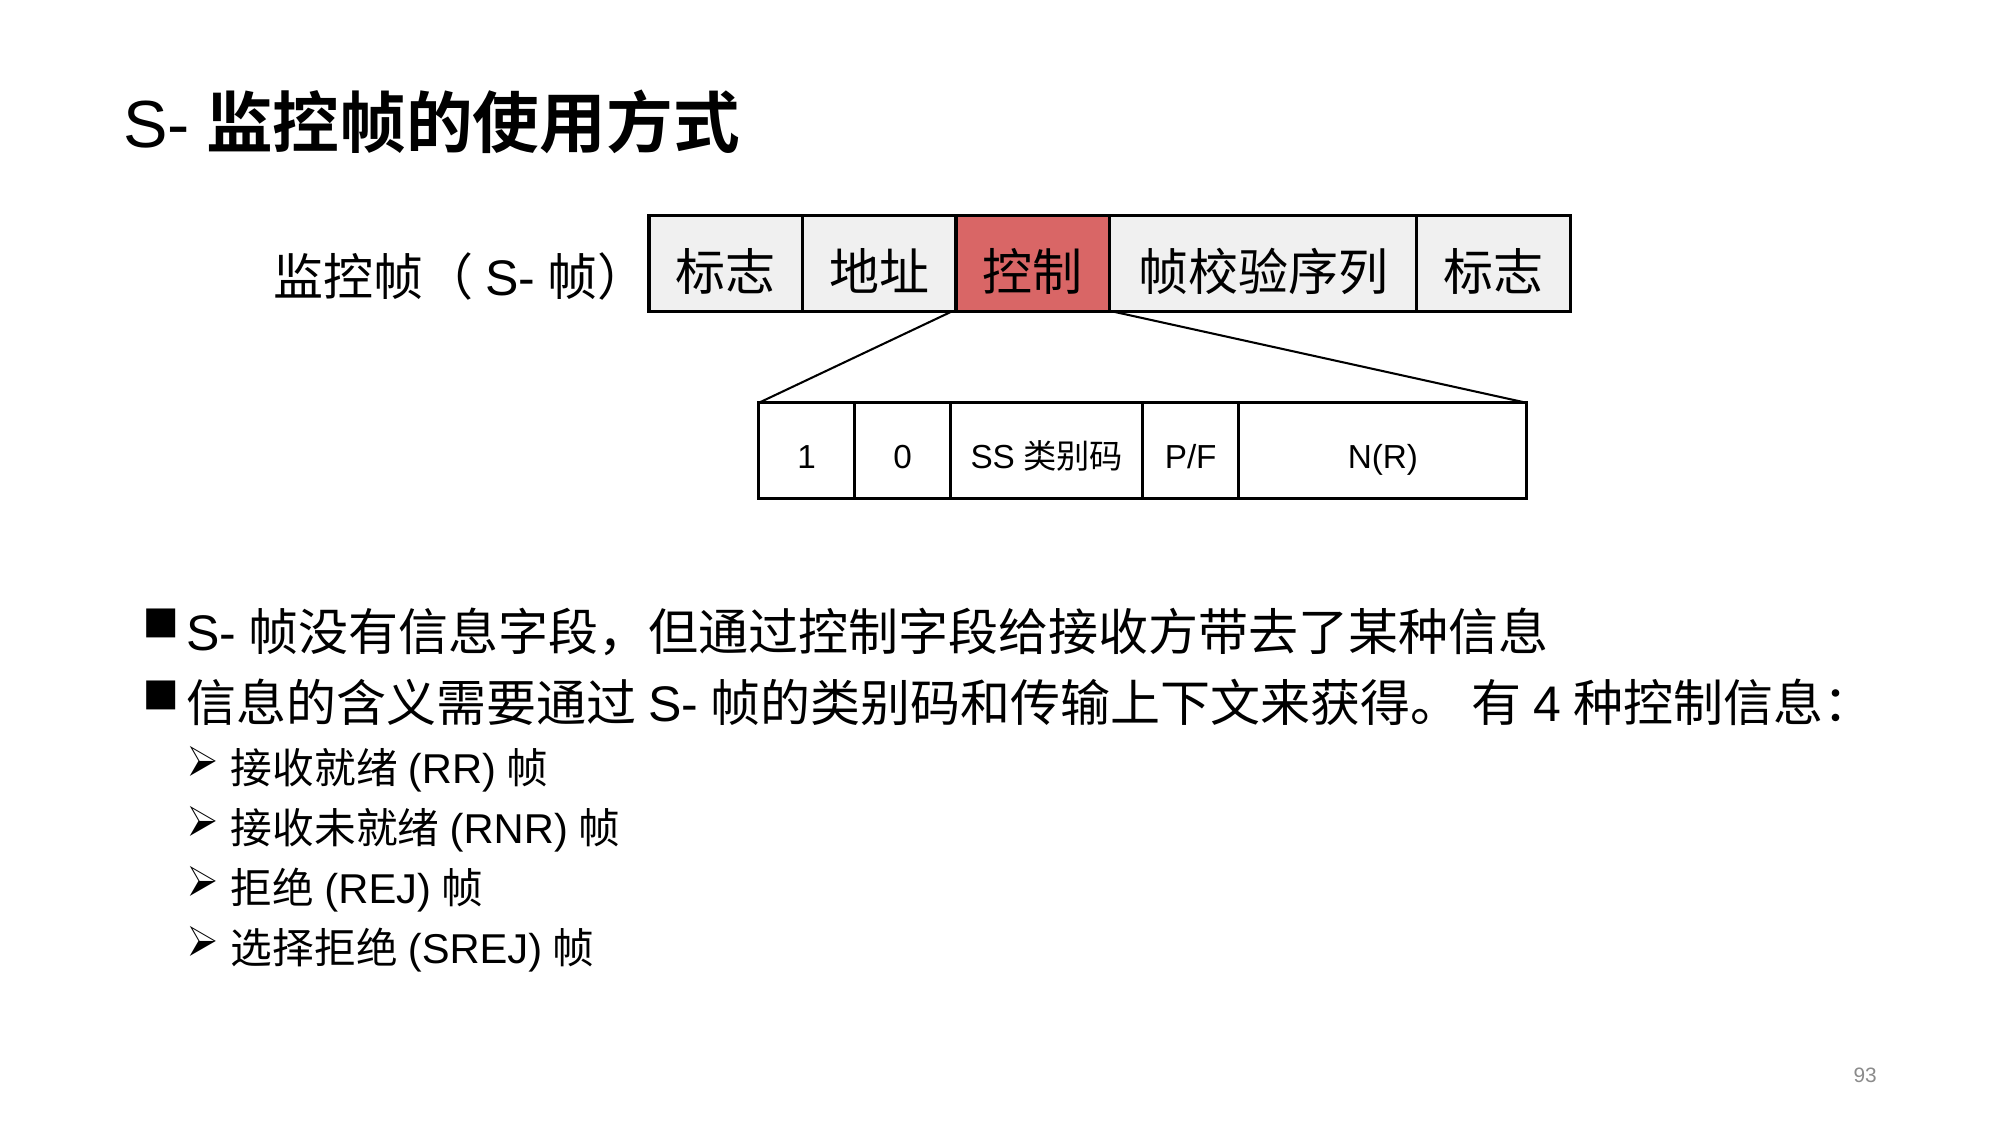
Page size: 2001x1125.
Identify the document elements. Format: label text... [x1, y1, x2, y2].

title S-监控帧的使用方式 [108, 21, 1890, 169]
slide_number 93 [1759, 1051, 1892, 1097]
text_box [758, 402, 1527, 499]
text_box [268, 215, 1571, 312]
list S-帧没有信息字段，但通过控制字段给接收方带去了某种信息 信息的含义需要通过S-帧的类别码和传输上下文来获得。 有4种控制信息： 接收就绪(RR)帧 接收未就绪(RNR)帧 拒绝(REJ)帧 选择拒绝(SREJ)帧 [127, 580, 1910, 976]
